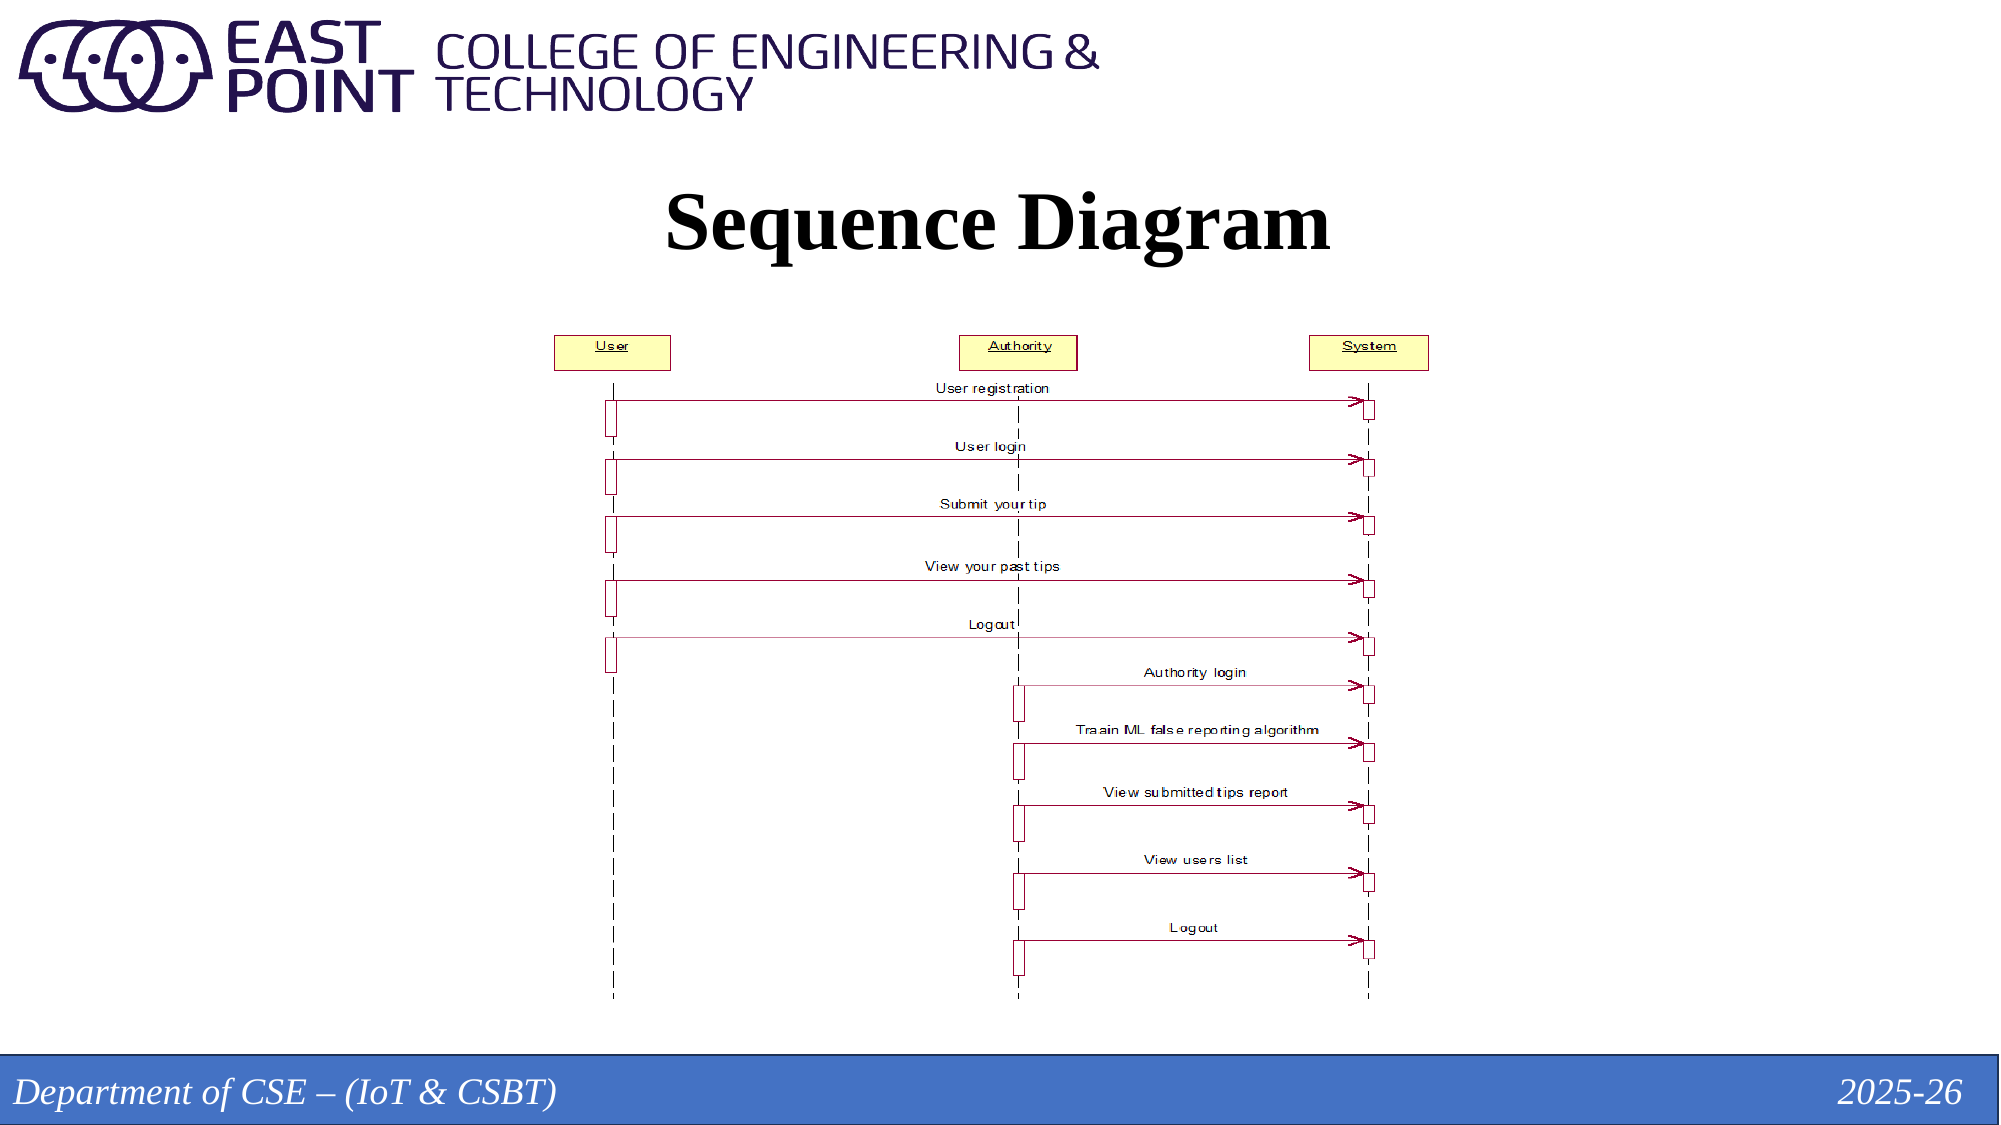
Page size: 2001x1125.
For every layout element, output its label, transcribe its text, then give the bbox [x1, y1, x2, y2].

picture [18, 19, 1100, 113]
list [531, 332, 1465, 999]
title Sequence Diagram [643, 169, 1354, 277]
text_box Department of CSE – (IoT & CSBT) 2025-26 [0, 1054, 1999, 1125]
